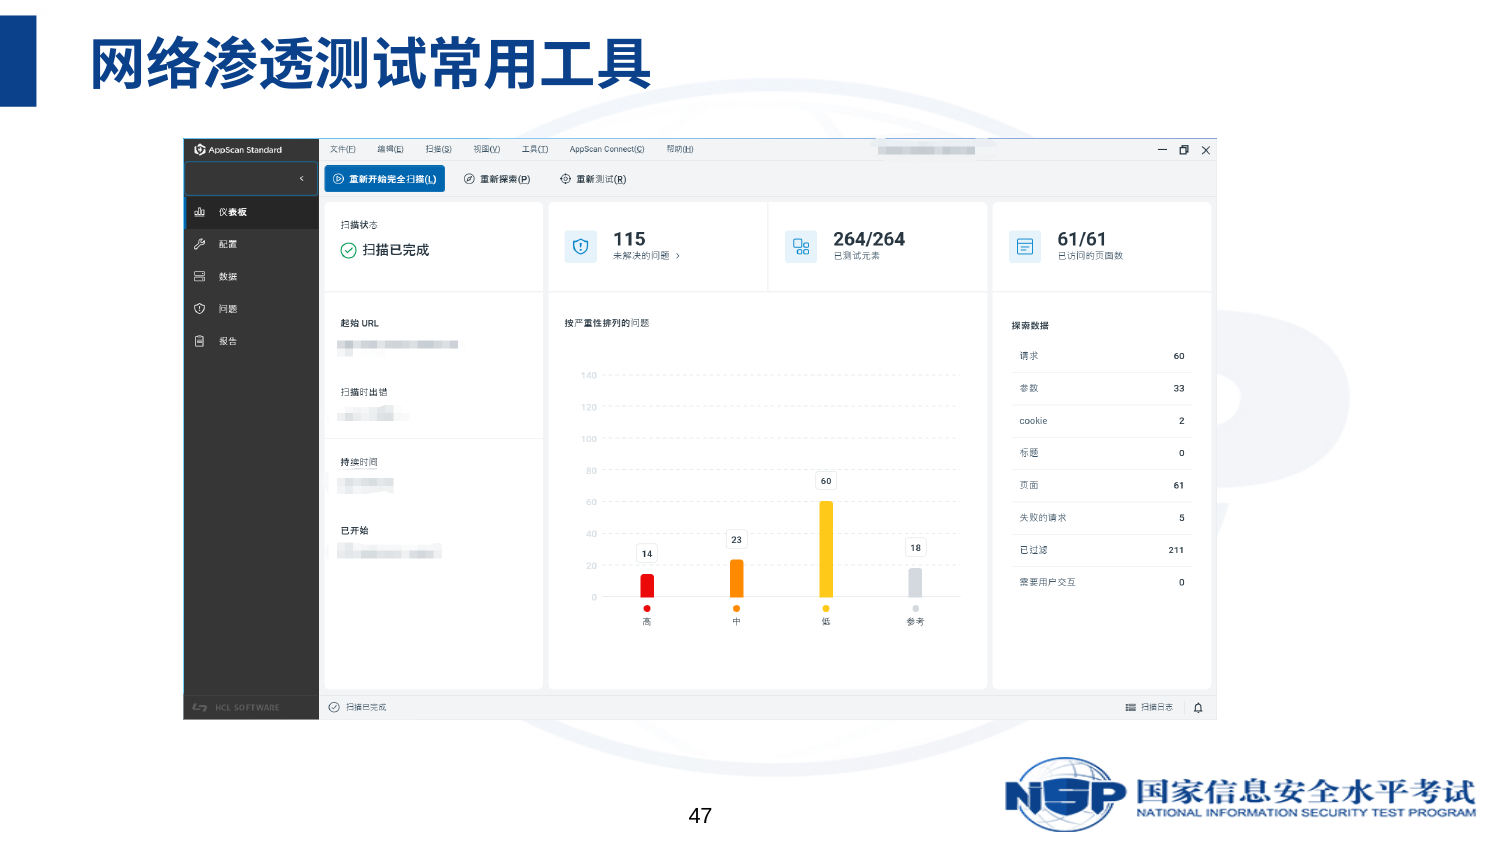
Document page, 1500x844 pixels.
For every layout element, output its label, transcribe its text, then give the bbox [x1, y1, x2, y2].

picture [0, 0, 1500, 844]
title 网络渗透测试常用工具 [74, 17, 1426, 107]
